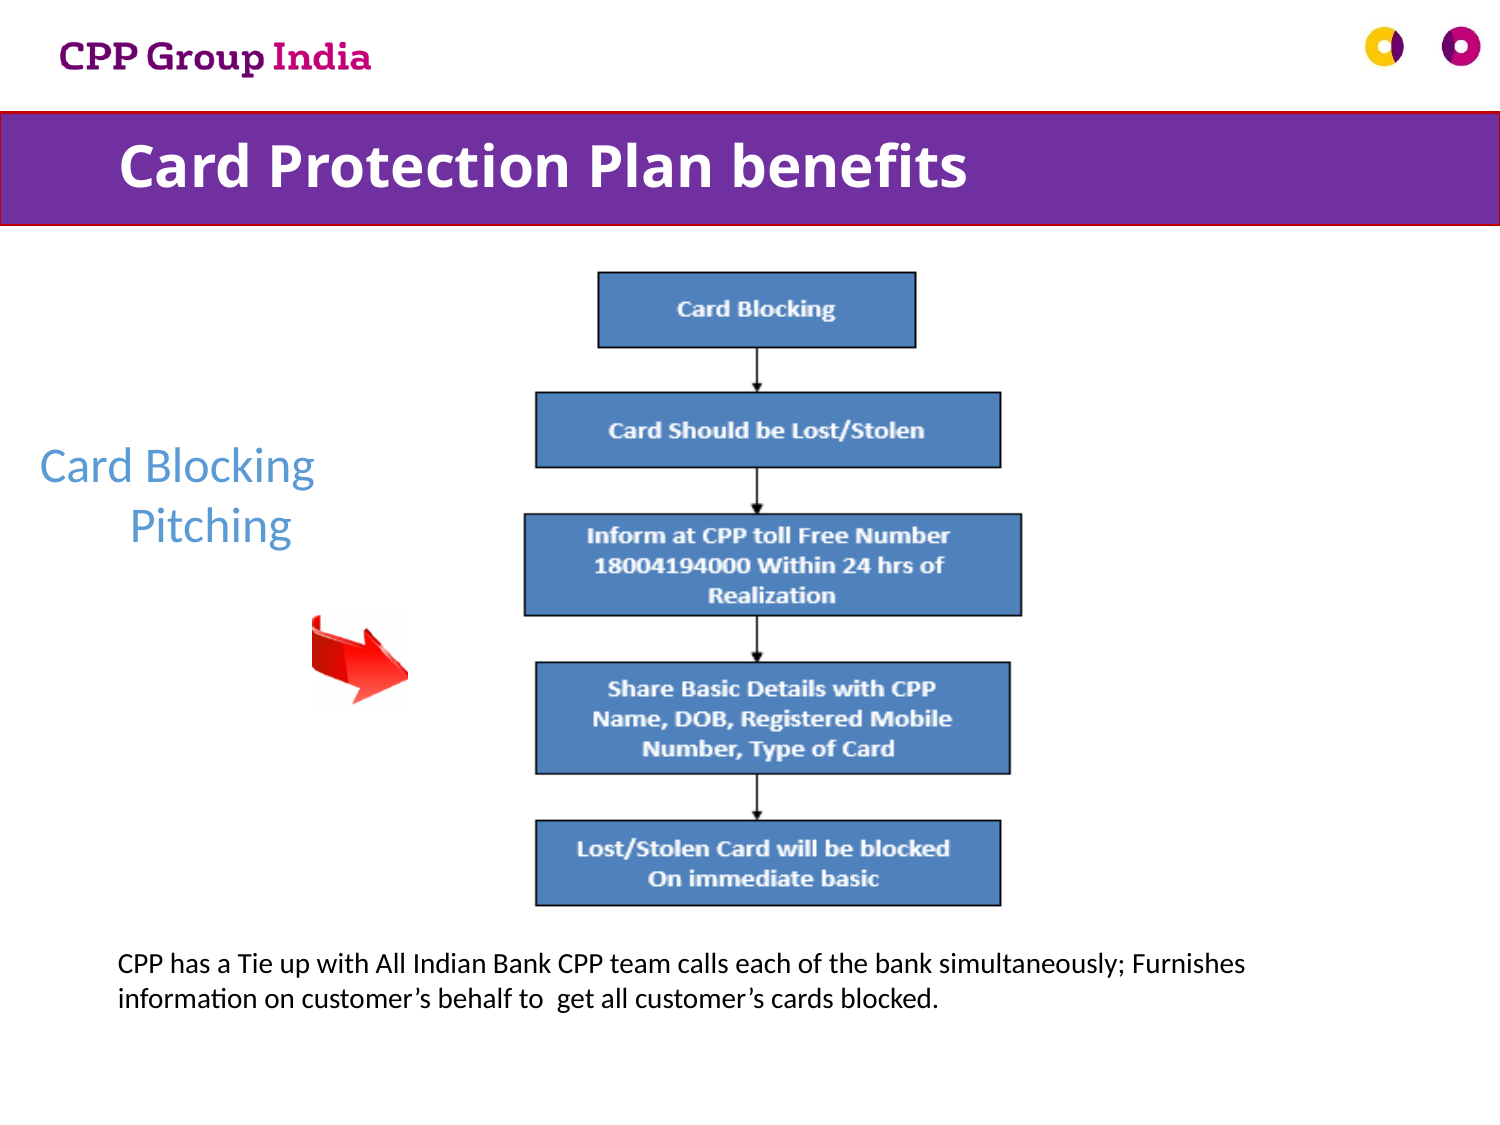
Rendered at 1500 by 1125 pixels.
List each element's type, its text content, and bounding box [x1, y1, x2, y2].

picture [51, 30, 378, 89]
text_box Card Blocking Pitching [24, 424, 462, 560]
picture [1352, 18, 1496, 70]
picture [312, 614, 408, 707]
title Card Protection Plan benefits [103, 59, 1397, 278]
picture [462, 262, 1100, 925]
text_box CPP has a Tie up with All Indian Bank CPP team calls each of the bank simultaneously; Furnishes information on customer’s behalf to get all customer’s cards blocked. [103, 936, 1397, 1022]
